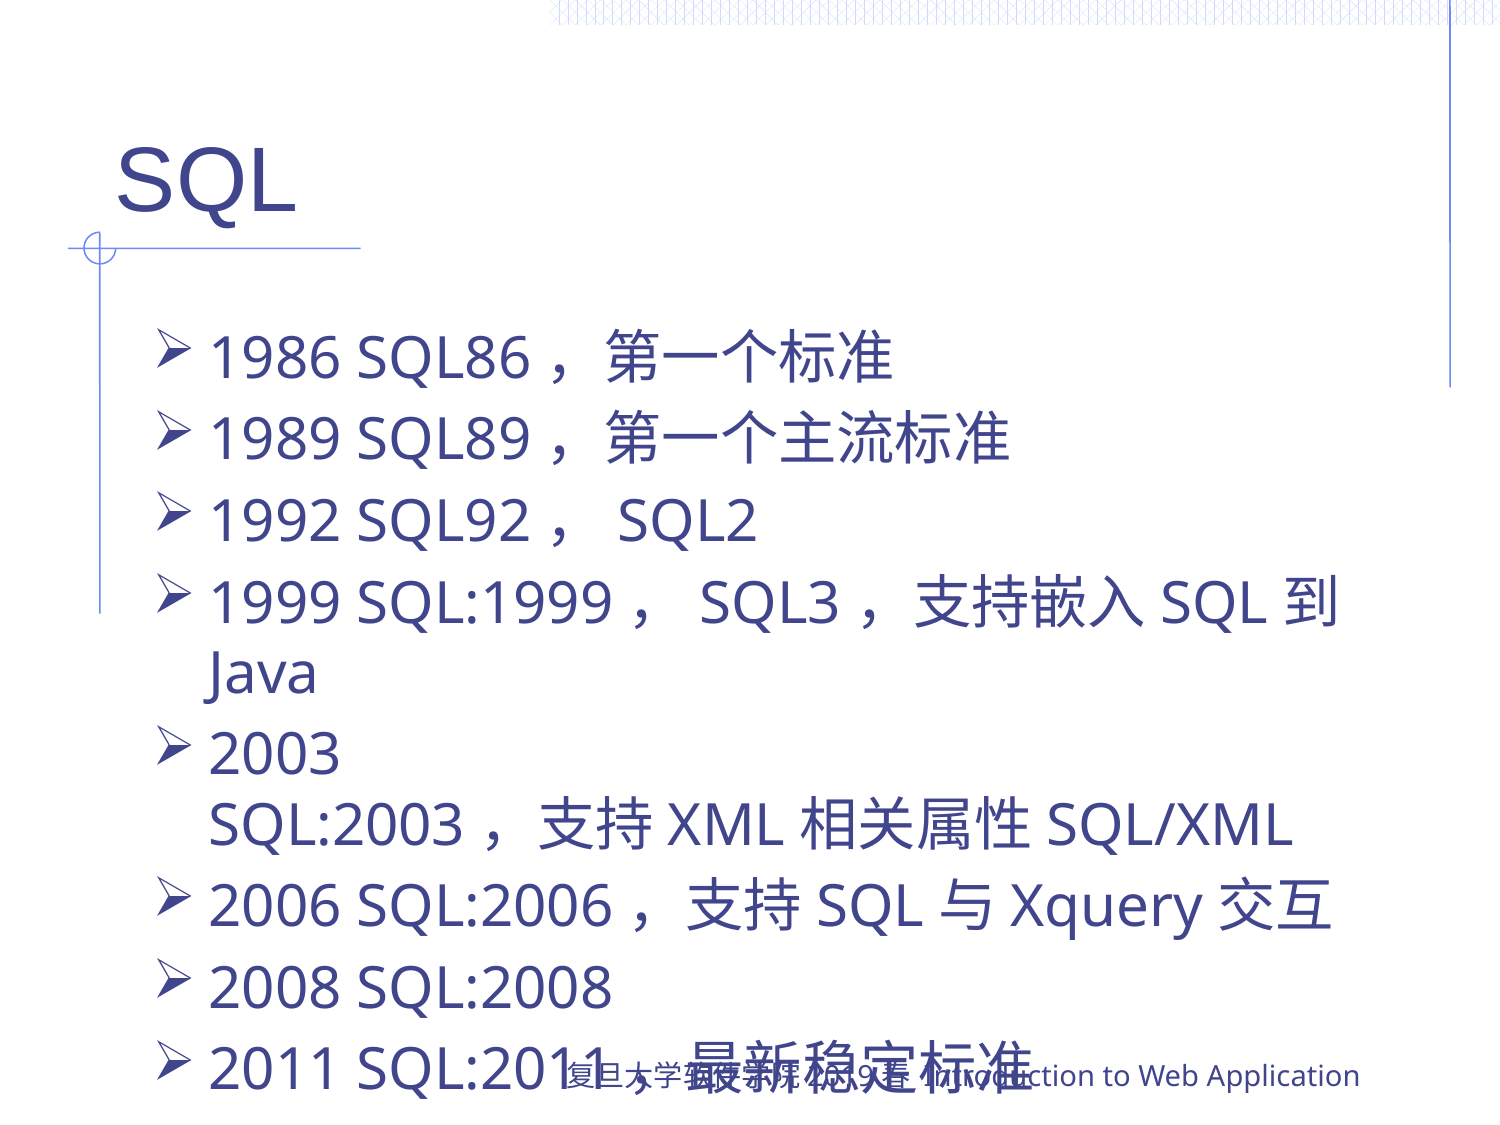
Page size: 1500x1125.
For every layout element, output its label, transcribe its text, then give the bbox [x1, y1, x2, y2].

title SQL [99, 50, 1375, 238]
list 1986 SQL86，第一个标准 1989 SQL89，第一个主流标准 1992 SQL92，SQL2 1999 SQL:1999，SQL3，支持嵌入SQL到Java 2003 SQL:2003，支持XML相关属性SQL/XML 2006 SQL:2006，支持SQL与Xquery交互 2008 SQL:2008 2011 SQL:2011，最新稳定标准 [137, 312, 1413, 988]
